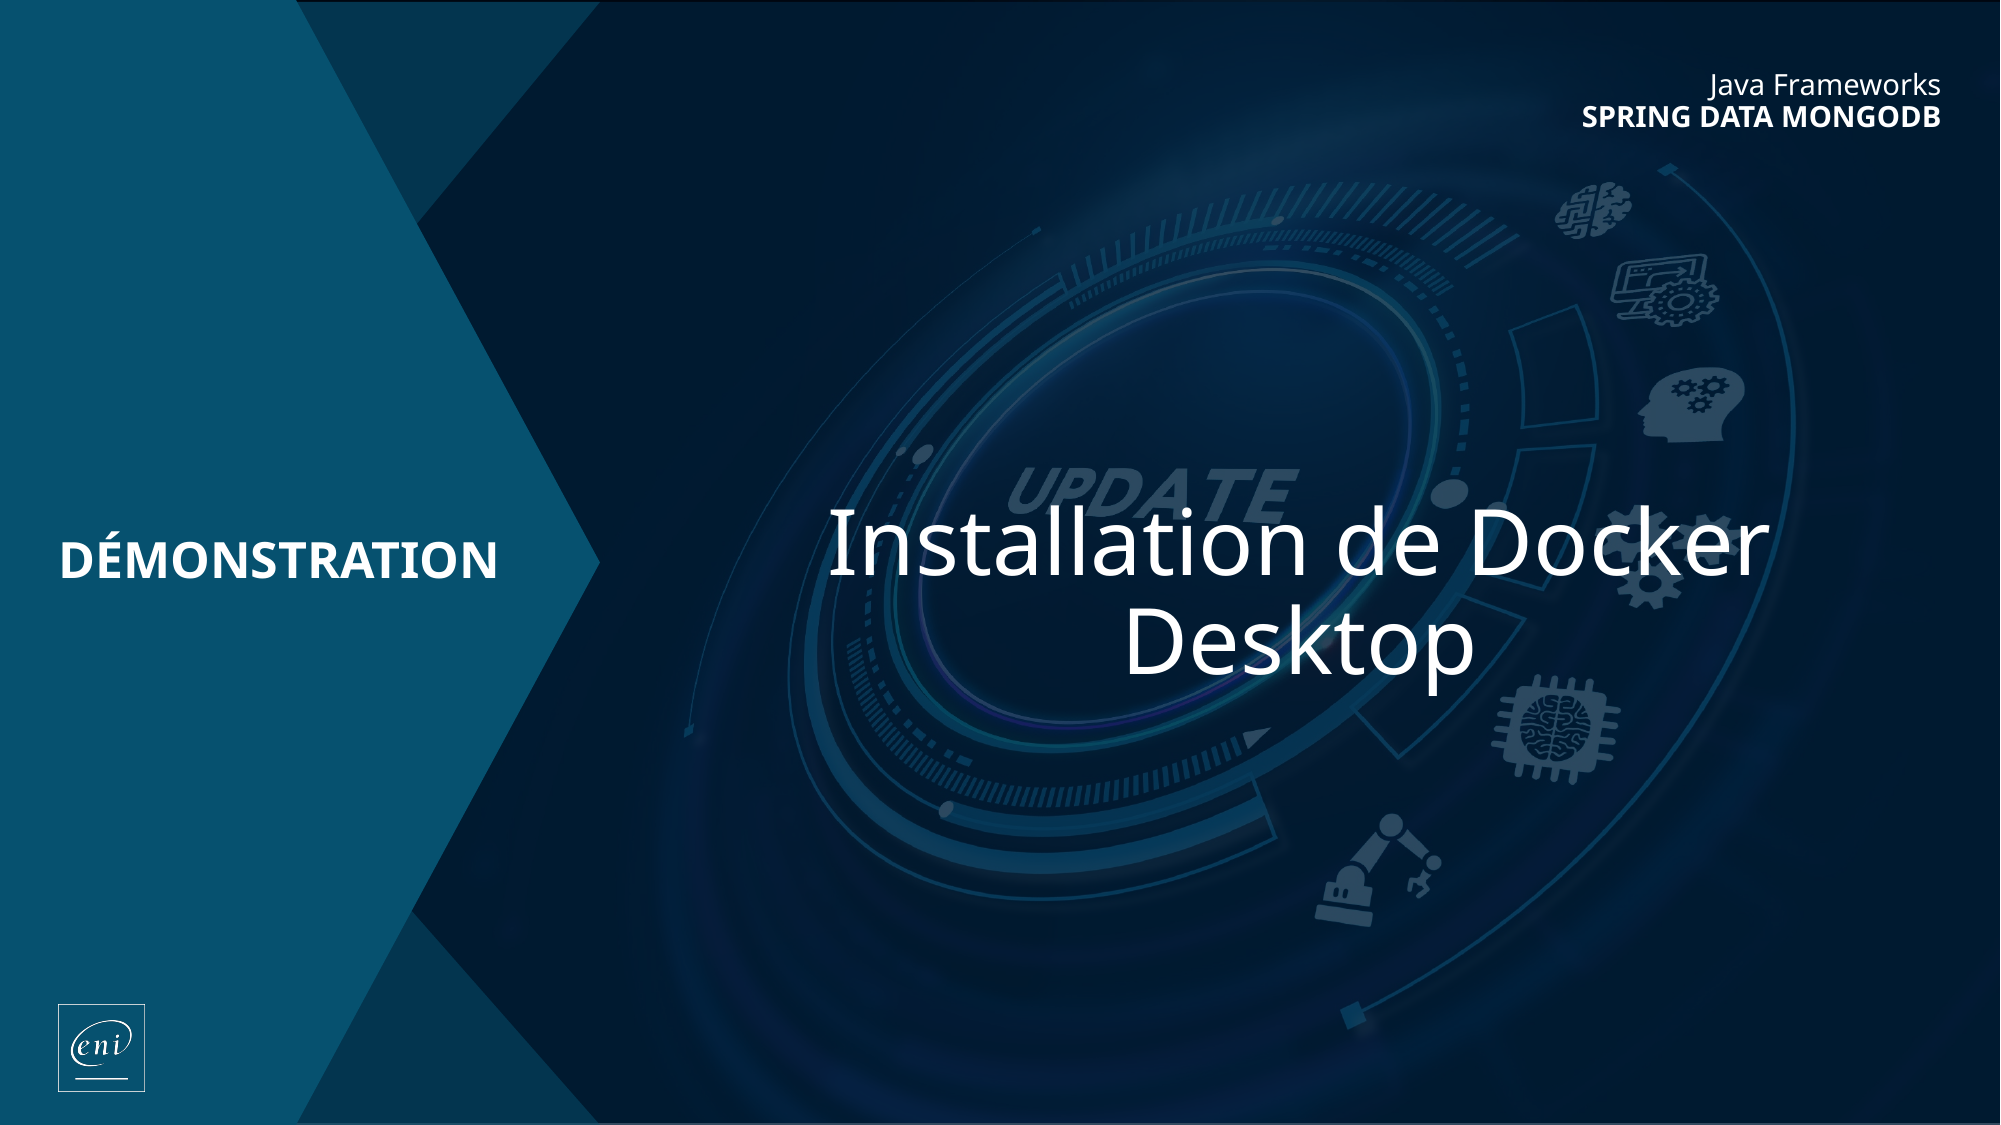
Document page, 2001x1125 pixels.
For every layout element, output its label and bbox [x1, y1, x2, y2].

picture [600, 0, 2000, 1124]
picture [71, 1045, 76, 1060]
text_box [0, 0, 600, 1125]
